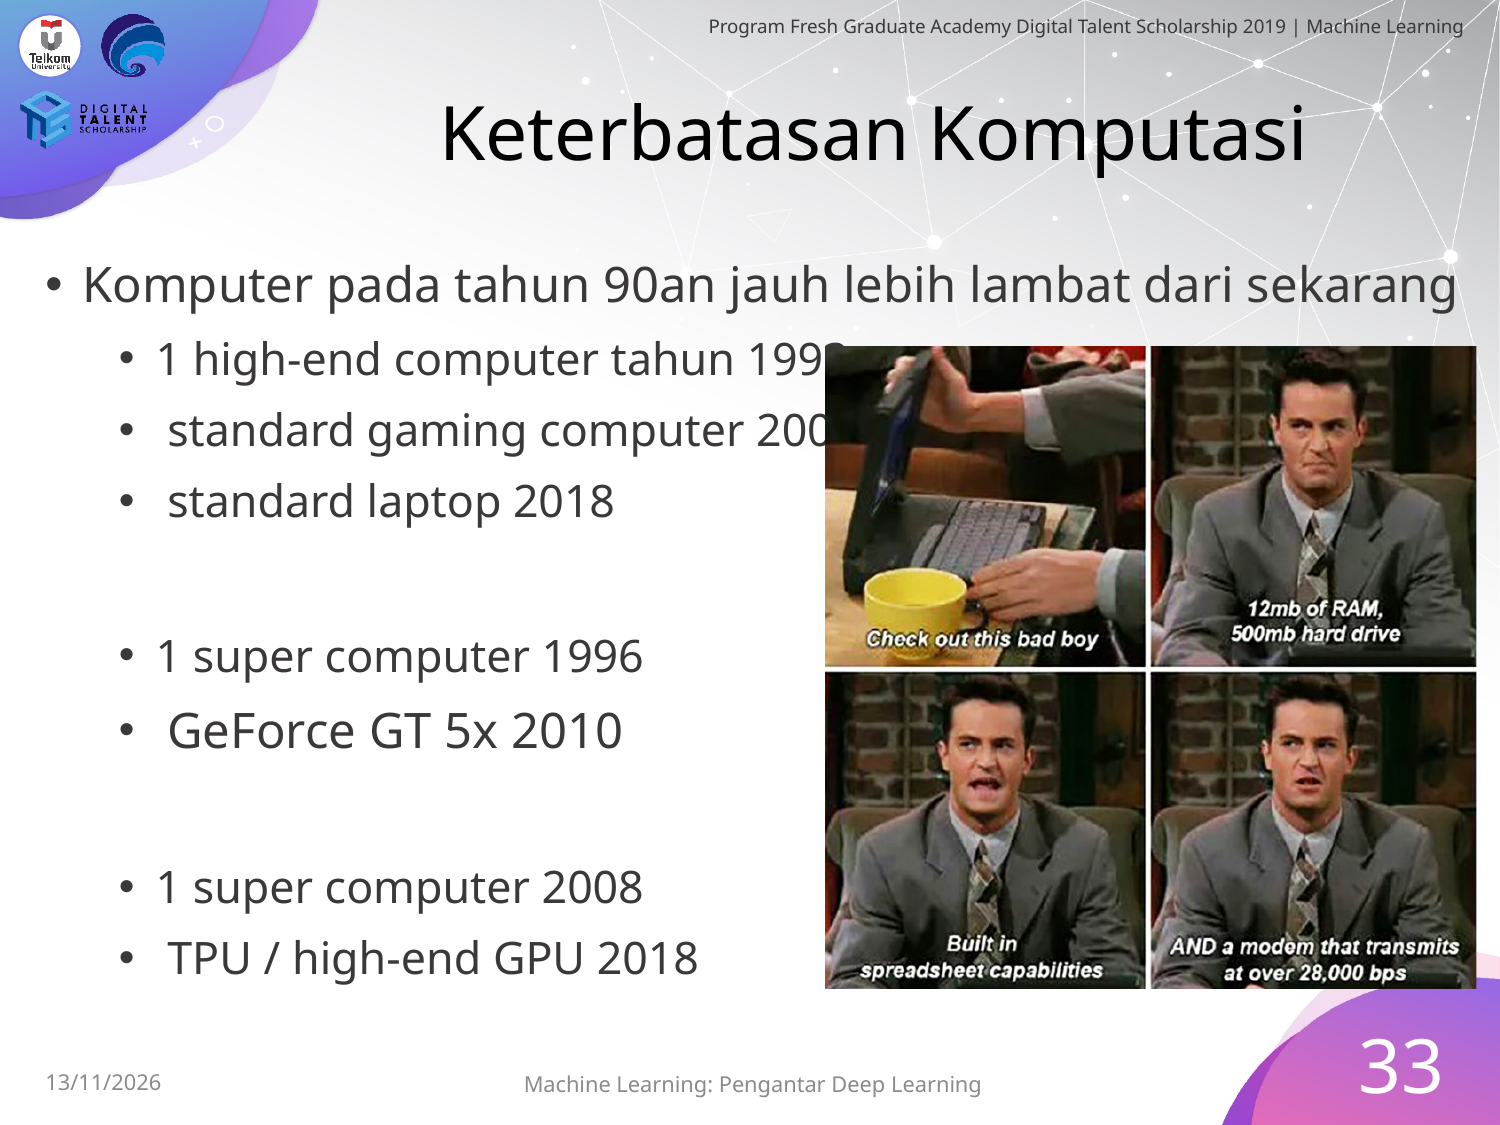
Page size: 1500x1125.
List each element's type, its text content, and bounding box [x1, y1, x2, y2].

footer Machine Learning: Pengantar Deep Learning [386, 1053, 1121, 1114]
picture [0, 0, 1500, 1125]
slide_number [30, 1053, 272, 1114]
title Keterbatasan Komputasi [271, 66, 1477, 207]
slide_number 33 [1327, 1025, 1477, 1115]
